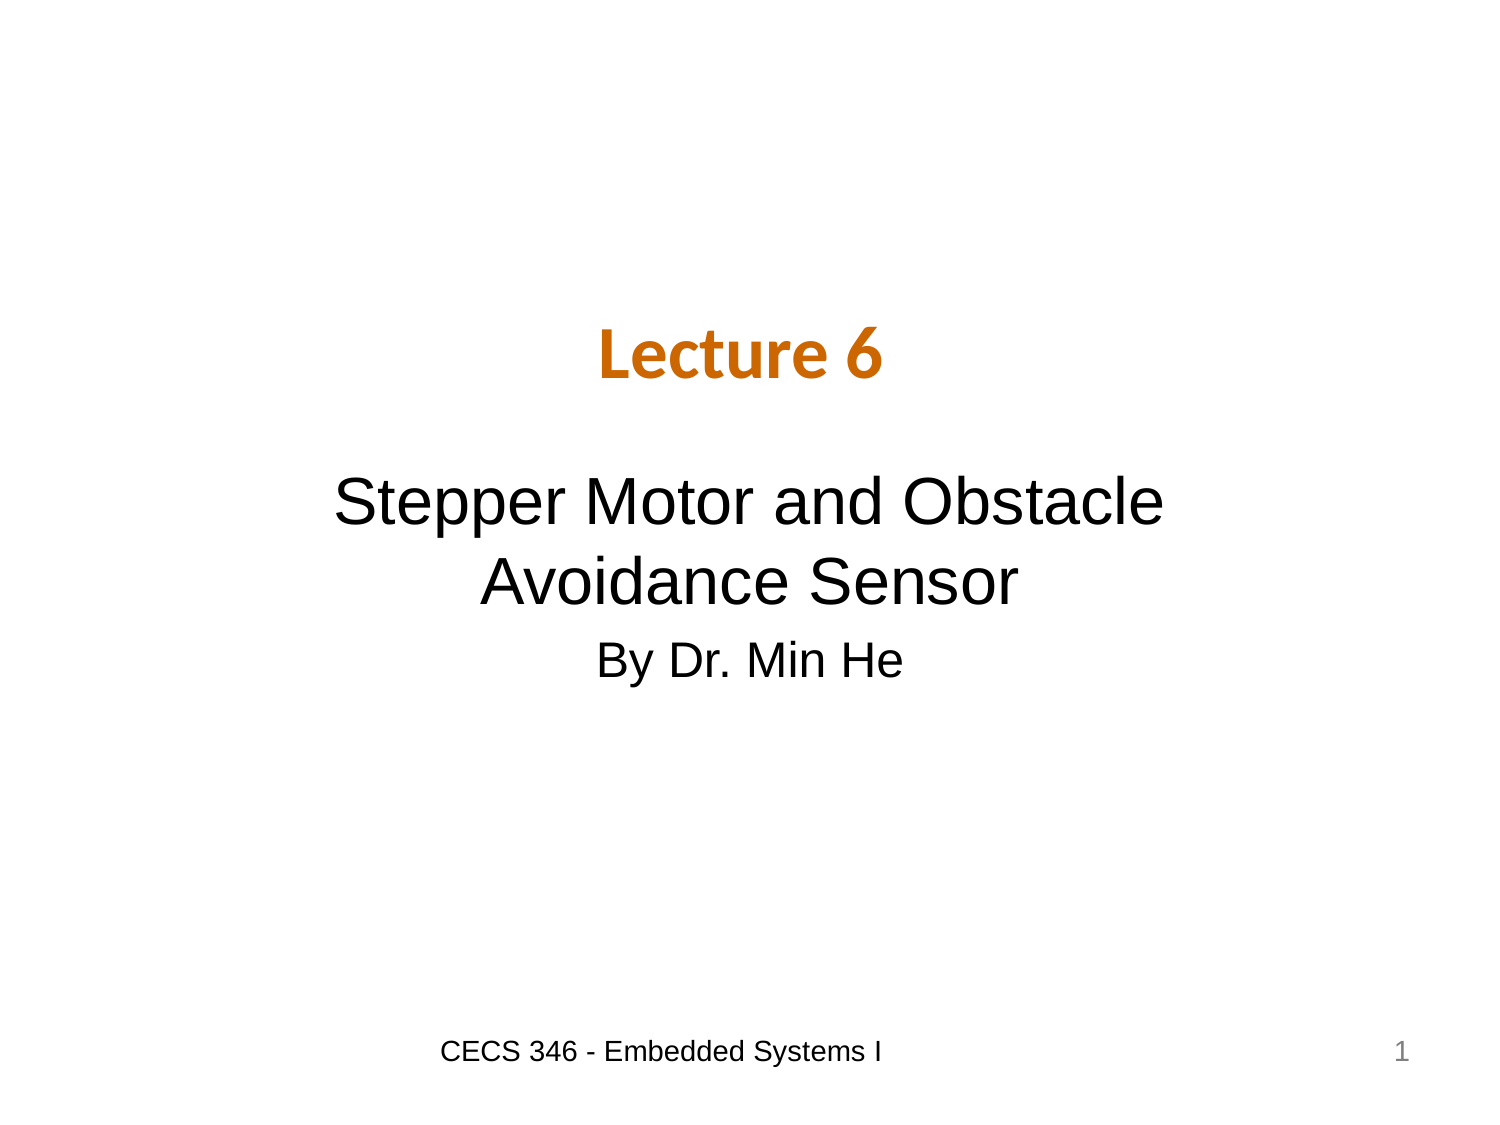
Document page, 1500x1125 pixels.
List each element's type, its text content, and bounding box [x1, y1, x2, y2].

slide_number 1 [1074, 1024, 1425, 1103]
title Lecture 6 [0, 224, 1500, 563]
footer CECS 346 - Embedded Systems I [425, 1024, 1074, 1103]
subtitle Stepper Motor and Obstacle Avoidance Sensor By Dr. Min He [225, 450, 1275, 925]
